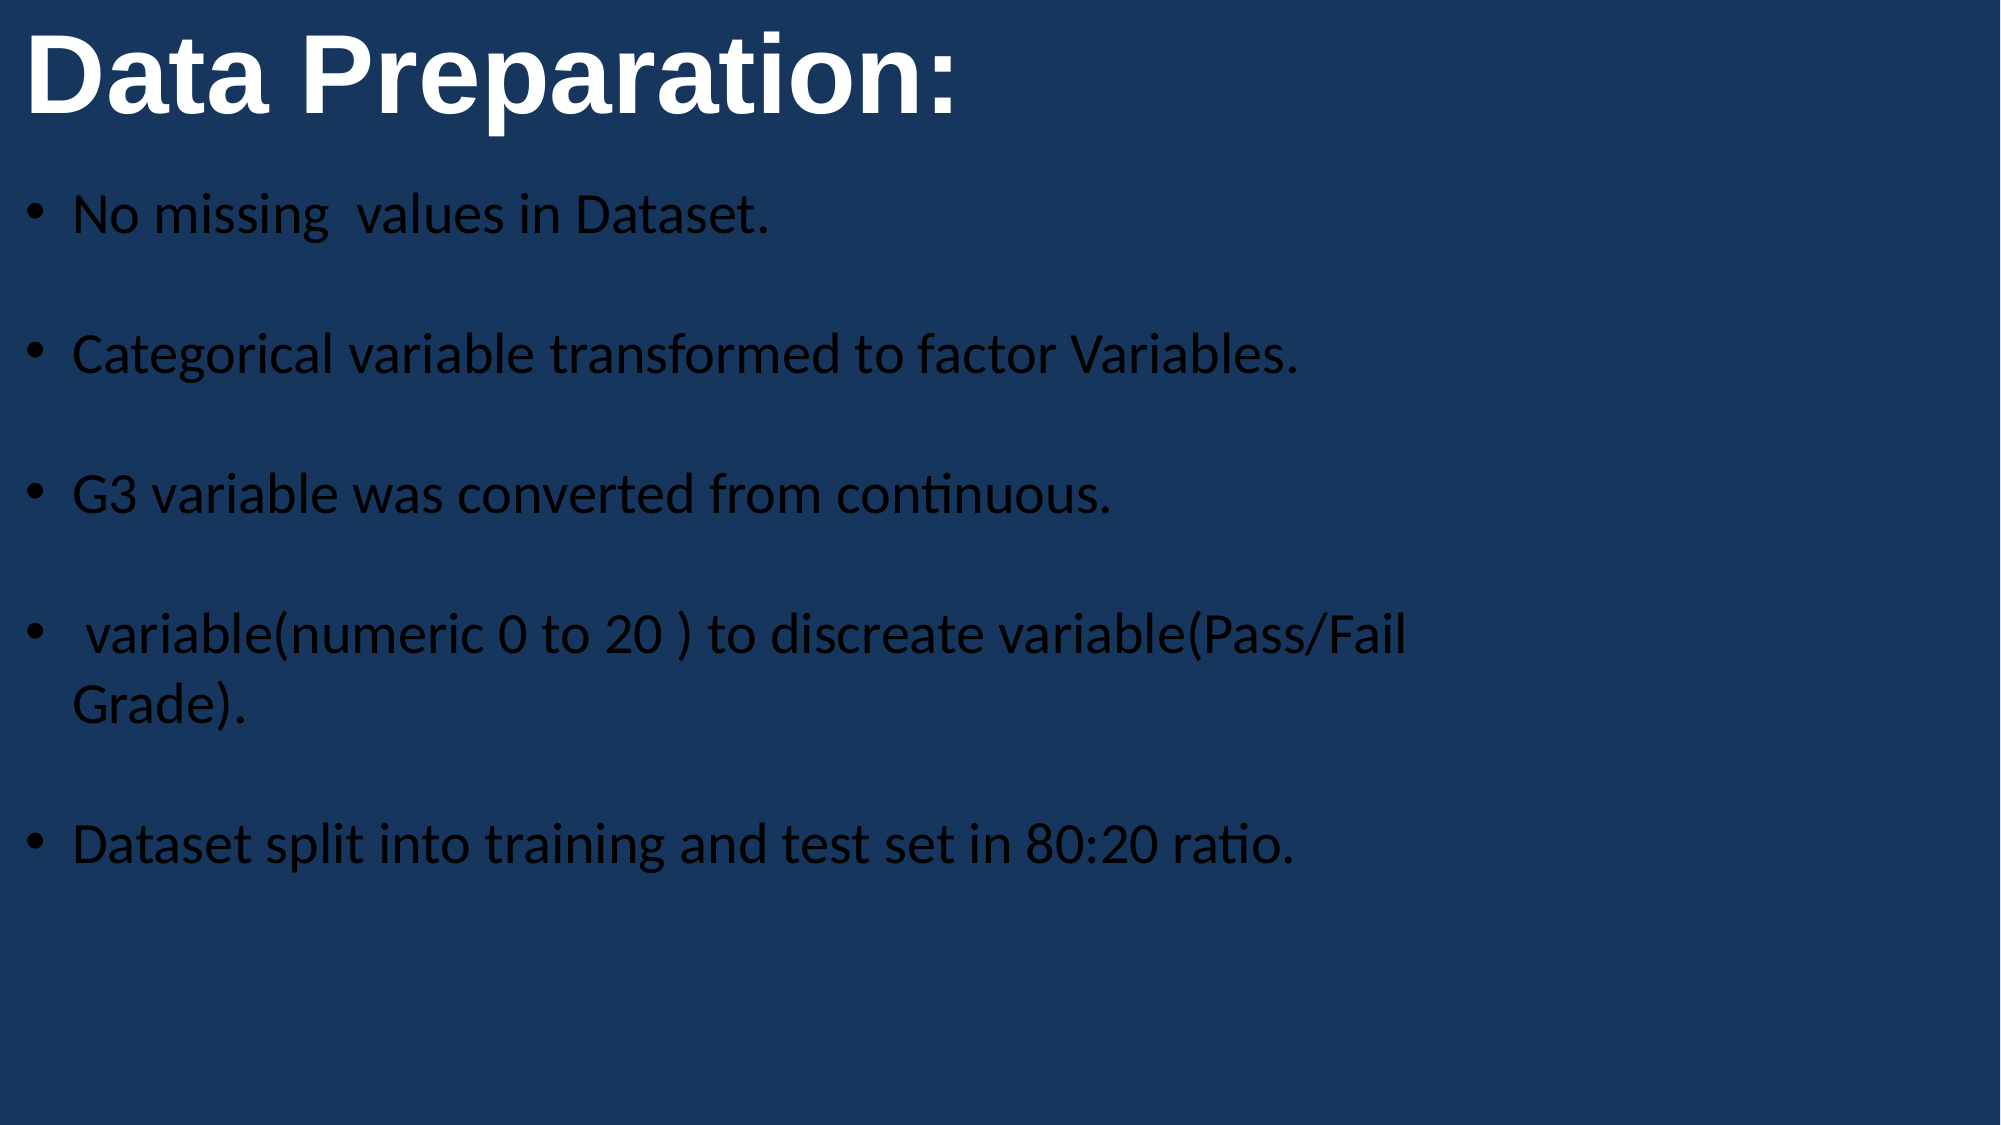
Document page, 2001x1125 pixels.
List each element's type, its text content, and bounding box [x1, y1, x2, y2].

subtitle No missing values in Dataset. Categorical variable transformed to factor Variables. G3 variable was converted from continuous. variable(numeric 0 to 20 ) to discreate variable(Pass/Fail Grade). Dataset split into training and test set in 80:20 ratio. [25, 174, 1426, 882]
title Data Preparation: [24, 1, 1725, 138]
